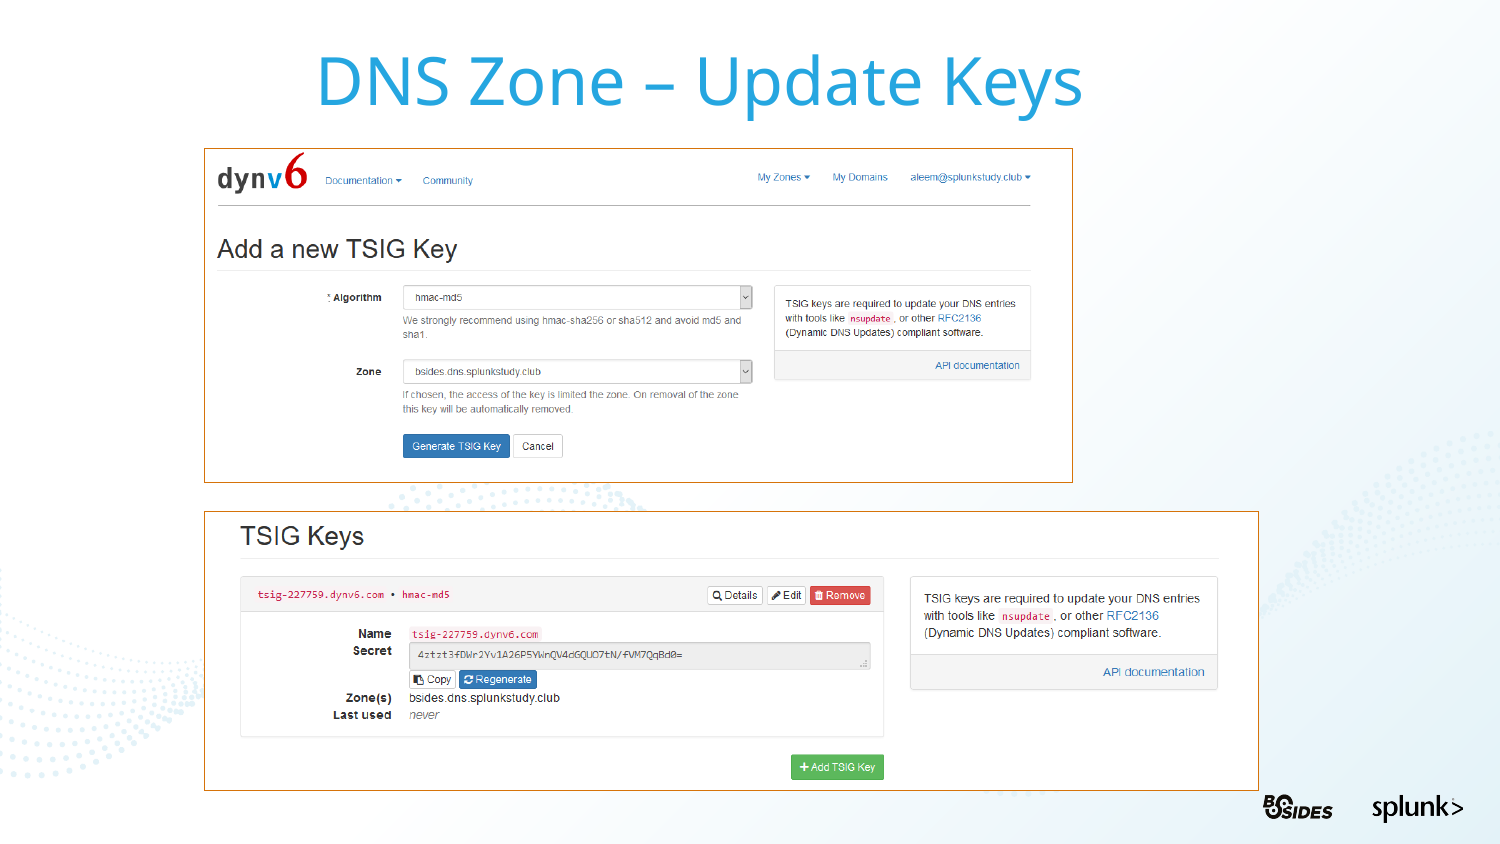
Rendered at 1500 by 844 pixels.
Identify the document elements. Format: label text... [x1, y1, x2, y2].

picture [203, 510, 1259, 792]
picture [1254, 794, 1463, 823]
picture [203, 148, 1073, 483]
text_box DNS Zone – Update Keys [315, 19, 1168, 120]
